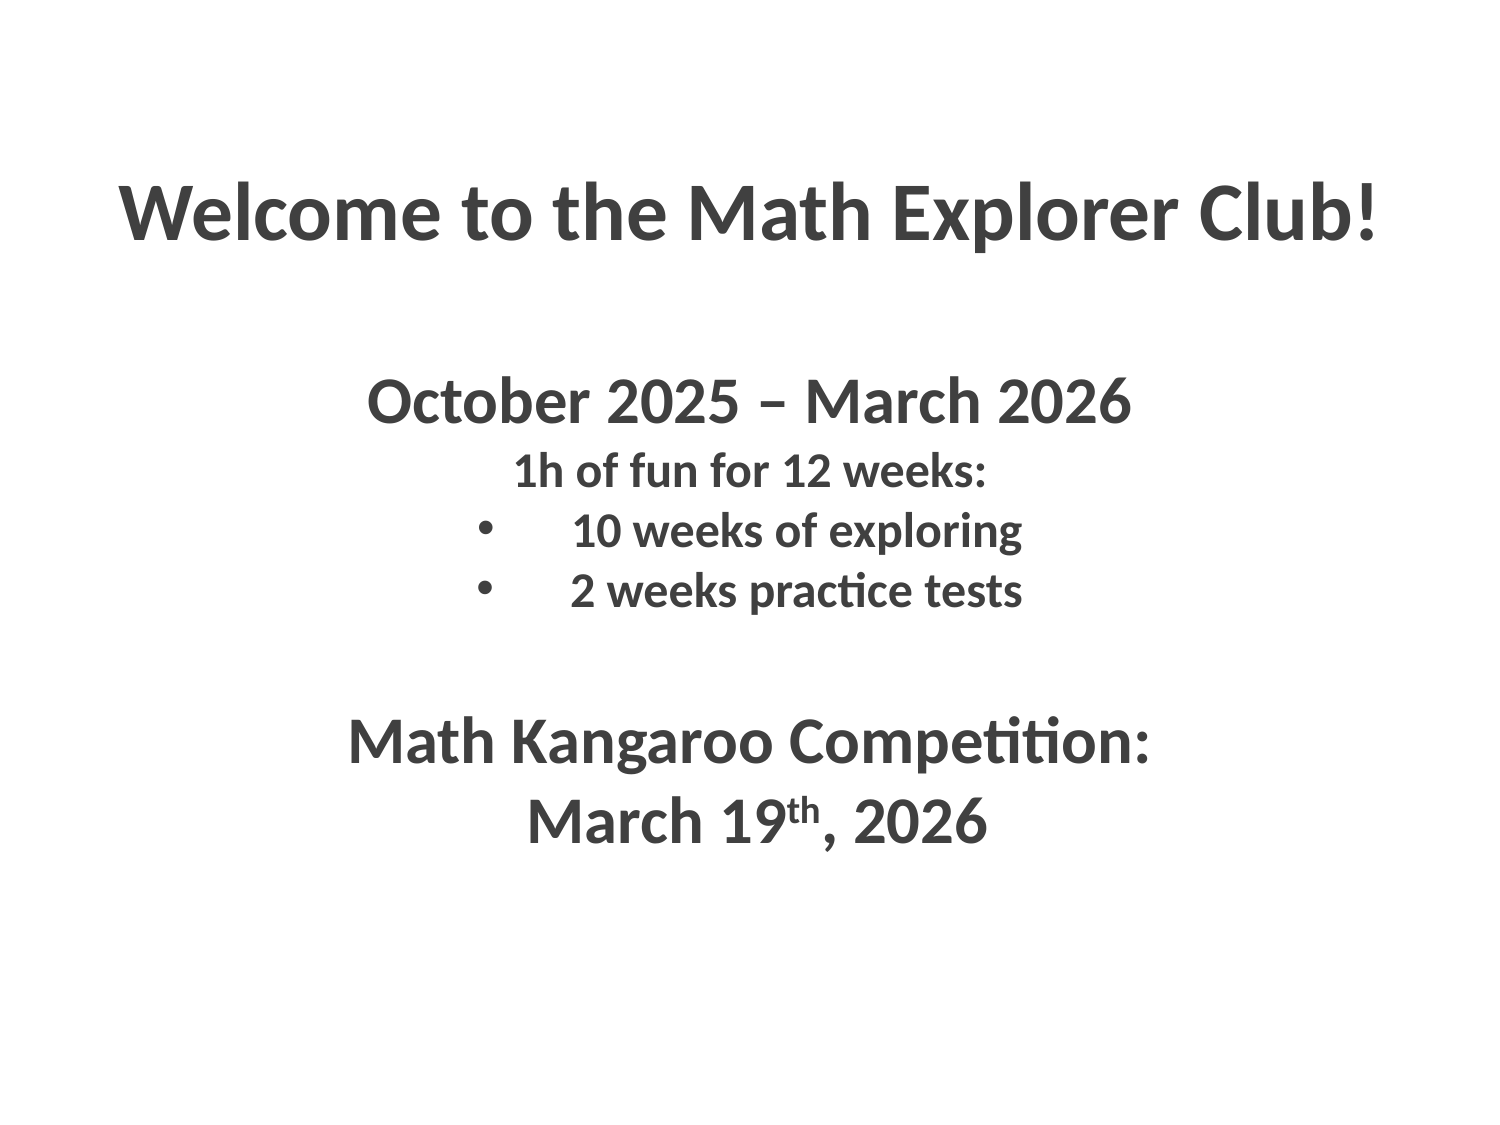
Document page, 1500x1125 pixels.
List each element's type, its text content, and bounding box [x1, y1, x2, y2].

text_box Welcome to the Math Explorer Club! October 2025 – March 2026 1h of fun for 12 weeks: 10 weeks of exploring 2 weeks practice tests Math Kangaroo Competition: March 19th, 2026 [103, 149, 1397, 865]
